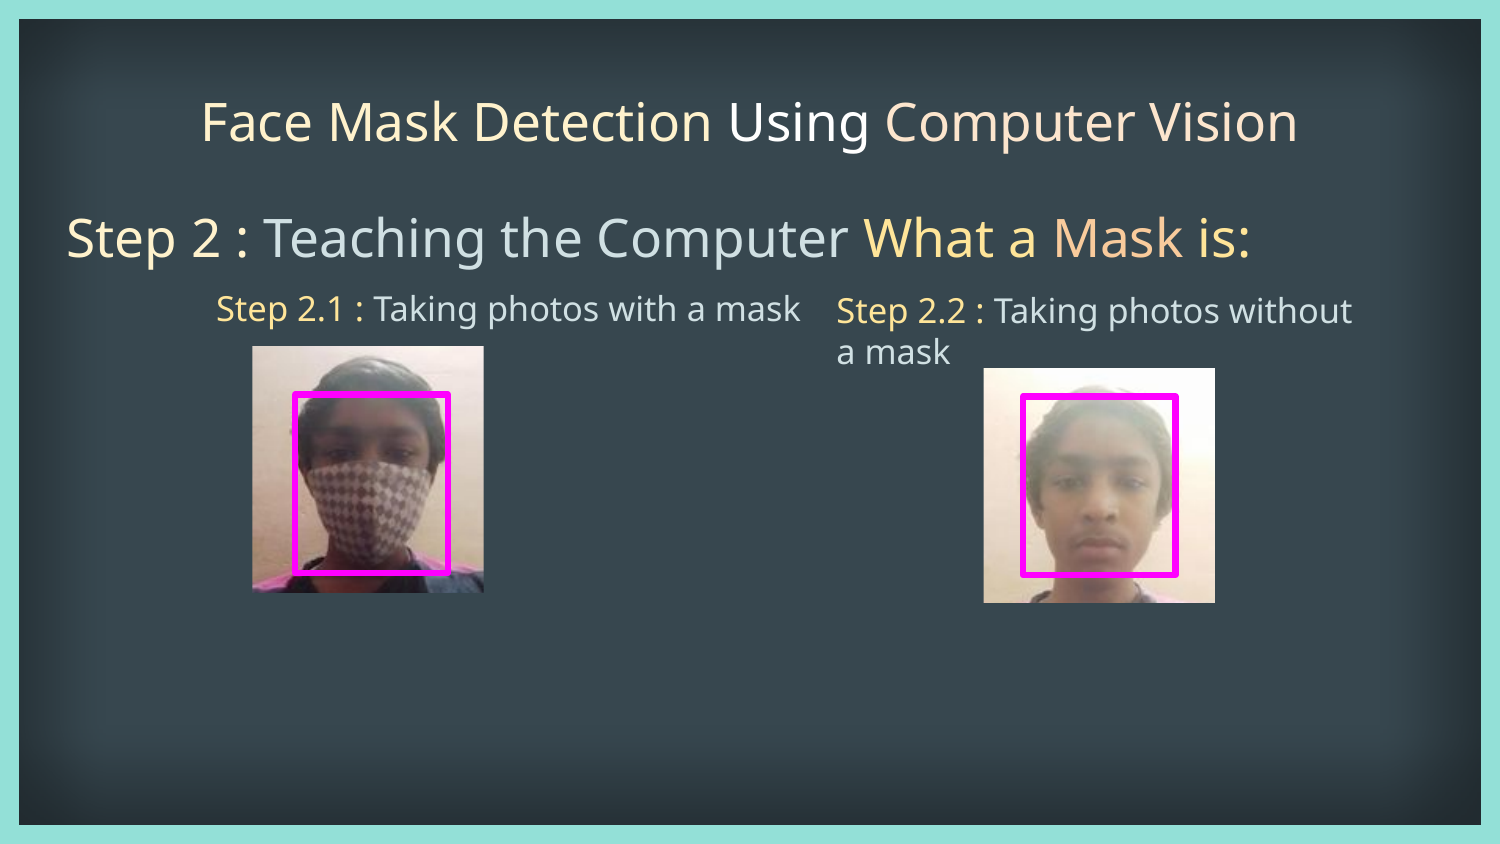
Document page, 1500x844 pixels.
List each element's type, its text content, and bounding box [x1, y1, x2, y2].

list Step 2 : Teaching the Computer What a Mask is: Step 2.1 : Taking photos with a mask [51, 189, 1449, 750]
title Face Mask Detection Using Computer Vision [51, 72, 1449, 167]
text_box [0, 0, 1500, 844]
picture [983, 368, 1216, 604]
text_box Step 2.2 : Taking photos without a mask [821, 274, 1378, 428]
picture [252, 346, 484, 593]
